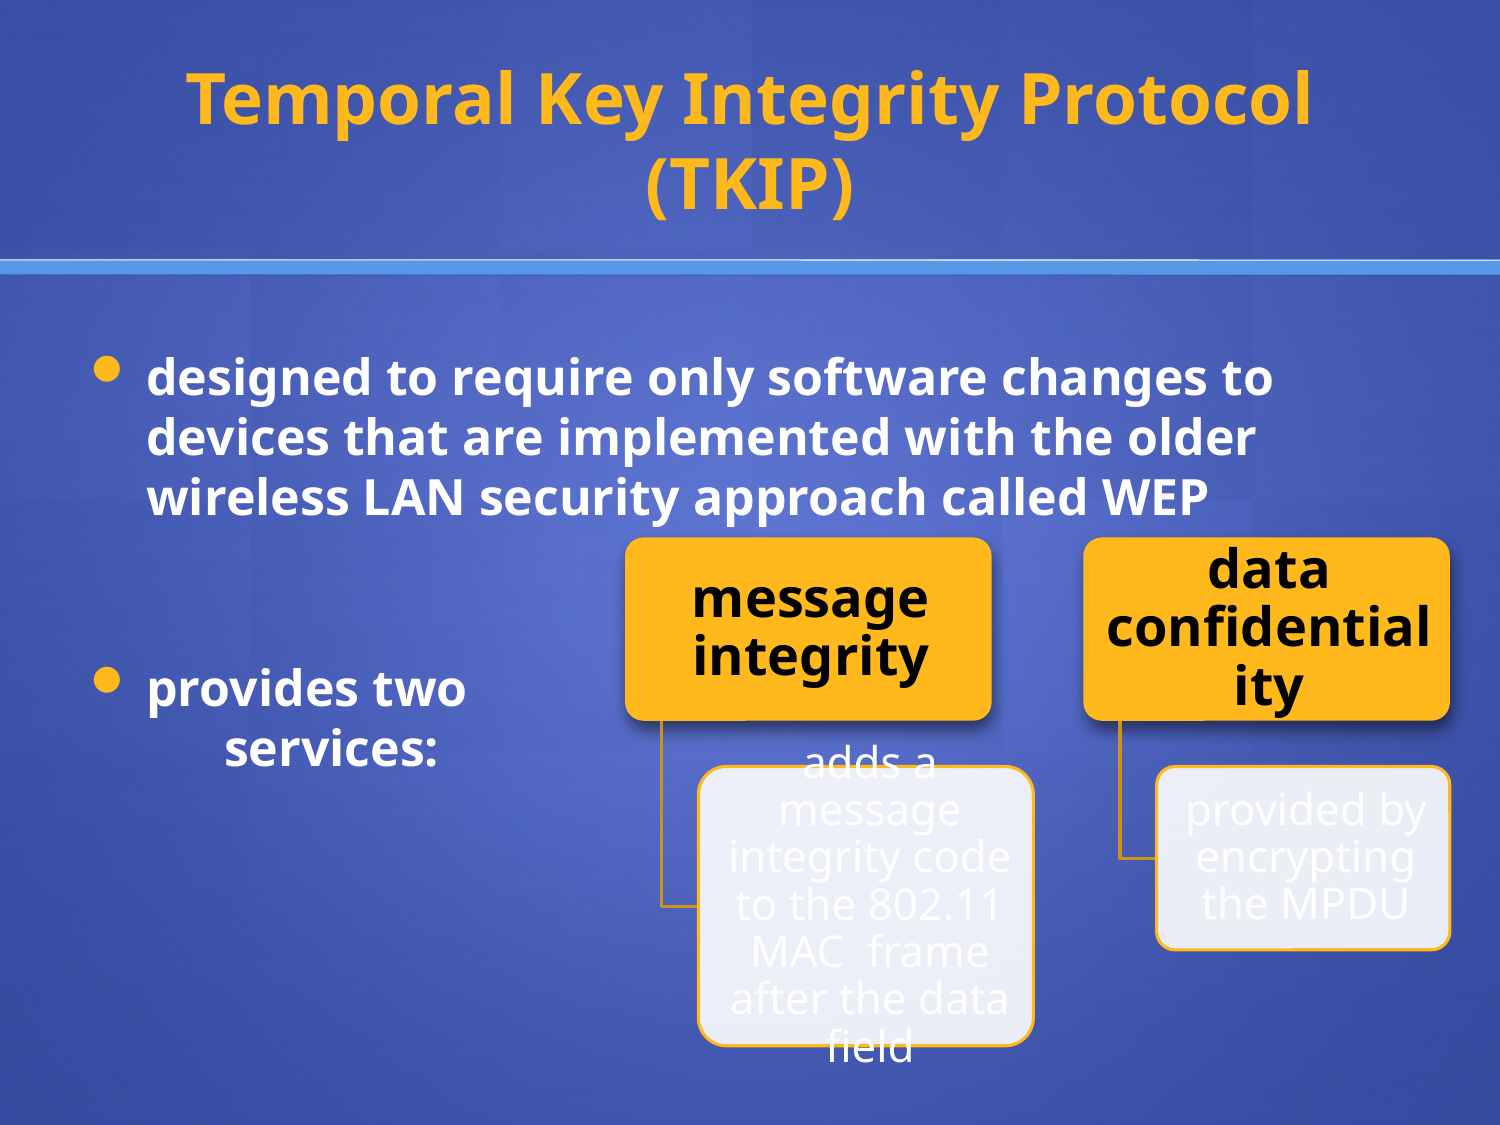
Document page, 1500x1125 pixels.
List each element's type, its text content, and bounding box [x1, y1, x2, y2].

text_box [623, 457, 1451, 1125]
list designed to require only software changes to devices that are implemented with the older wireless LAN security approach called WEP provides two services: [75, 337, 1425, 988]
title Temporal Key Integrity Protocol (TKIP) [75, 45, 1425, 233]
